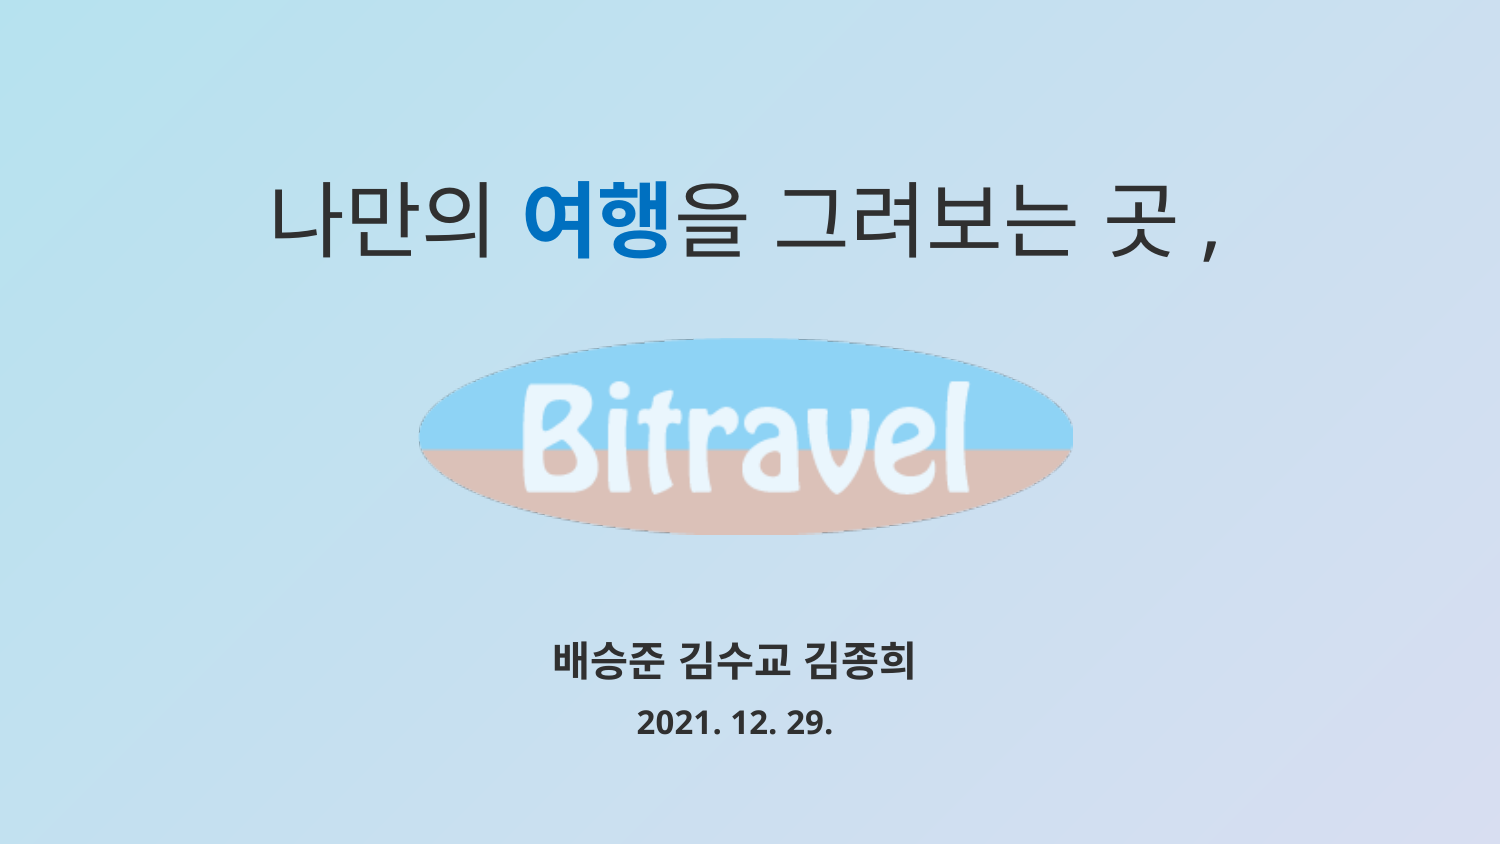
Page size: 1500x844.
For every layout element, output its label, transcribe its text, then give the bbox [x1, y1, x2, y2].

subtitle 배승준 김수교 김종희 2021. 12. 29. [0, 633, 1486, 750]
picture [417, 338, 1074, 535]
title 나만의 여행을 그려보는 곳, [112, 117, 1379, 319]
